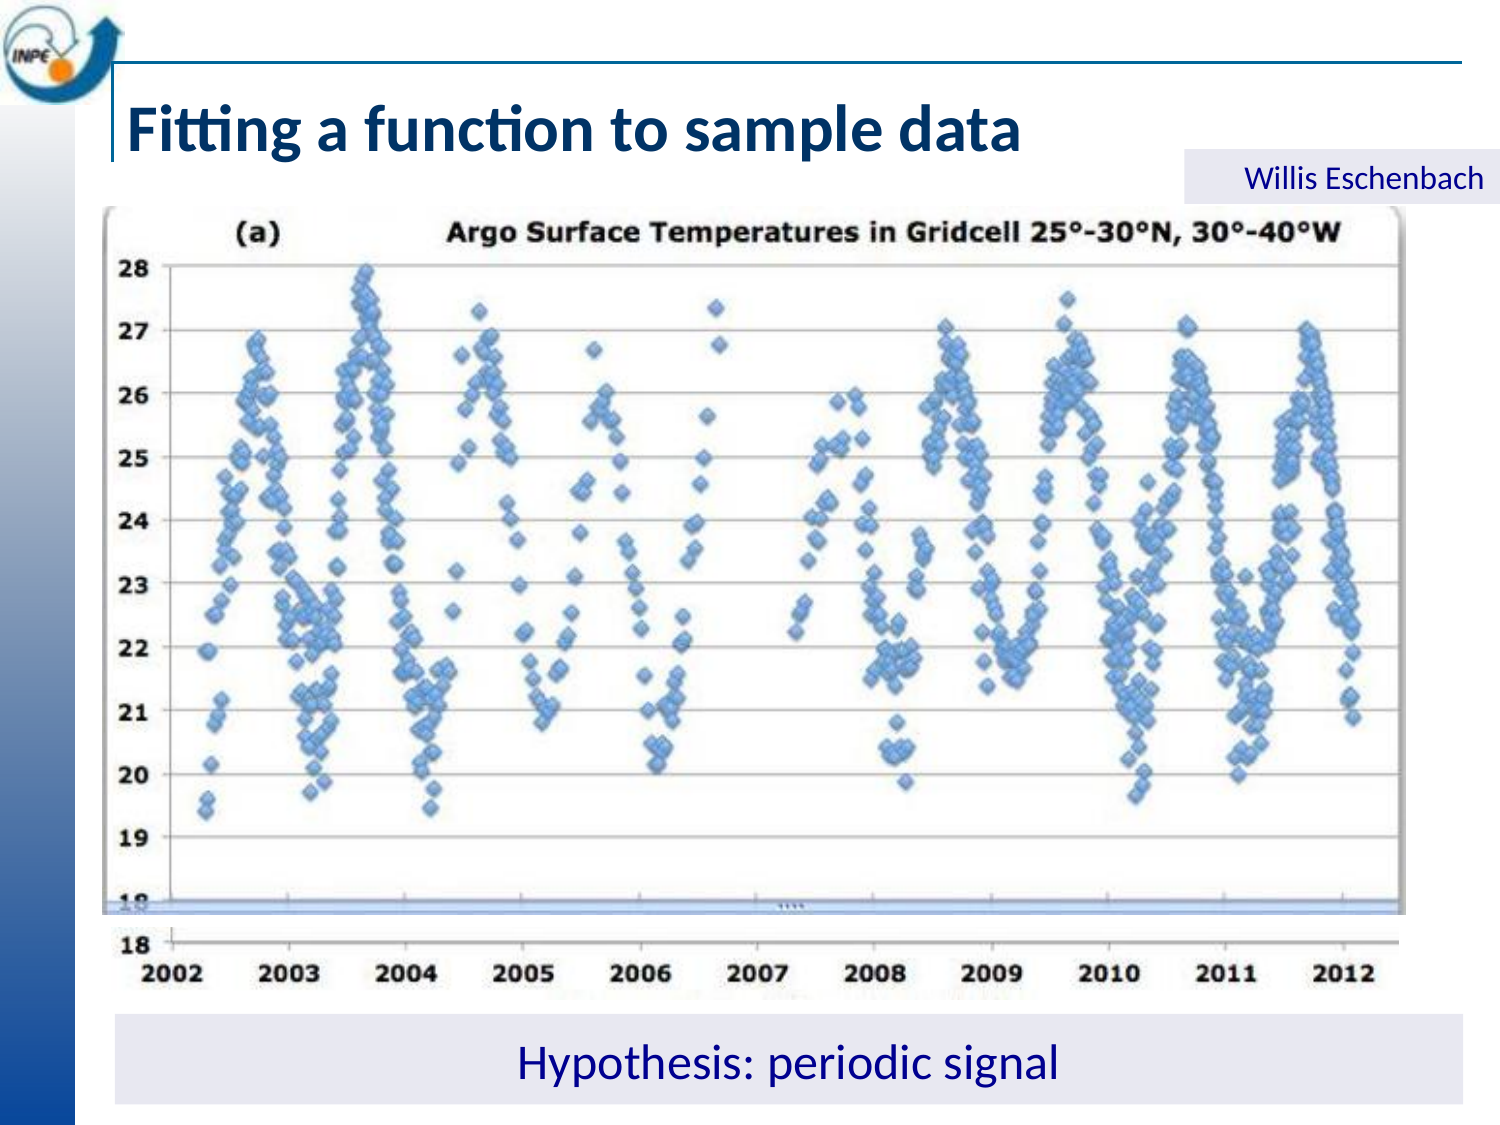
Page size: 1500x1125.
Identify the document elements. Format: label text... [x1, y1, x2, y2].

picture [110, 927, 1399, 1000]
text_box Hypothesis: periodic signal [114, 1013, 1464, 1105]
picture [102, 206, 1406, 915]
picture [0, 0, 125, 105]
title Fitting a function to sample data [112, 62, 1450, 188]
text_box Willis Eschenbach [1184, 149, 1500, 204]
